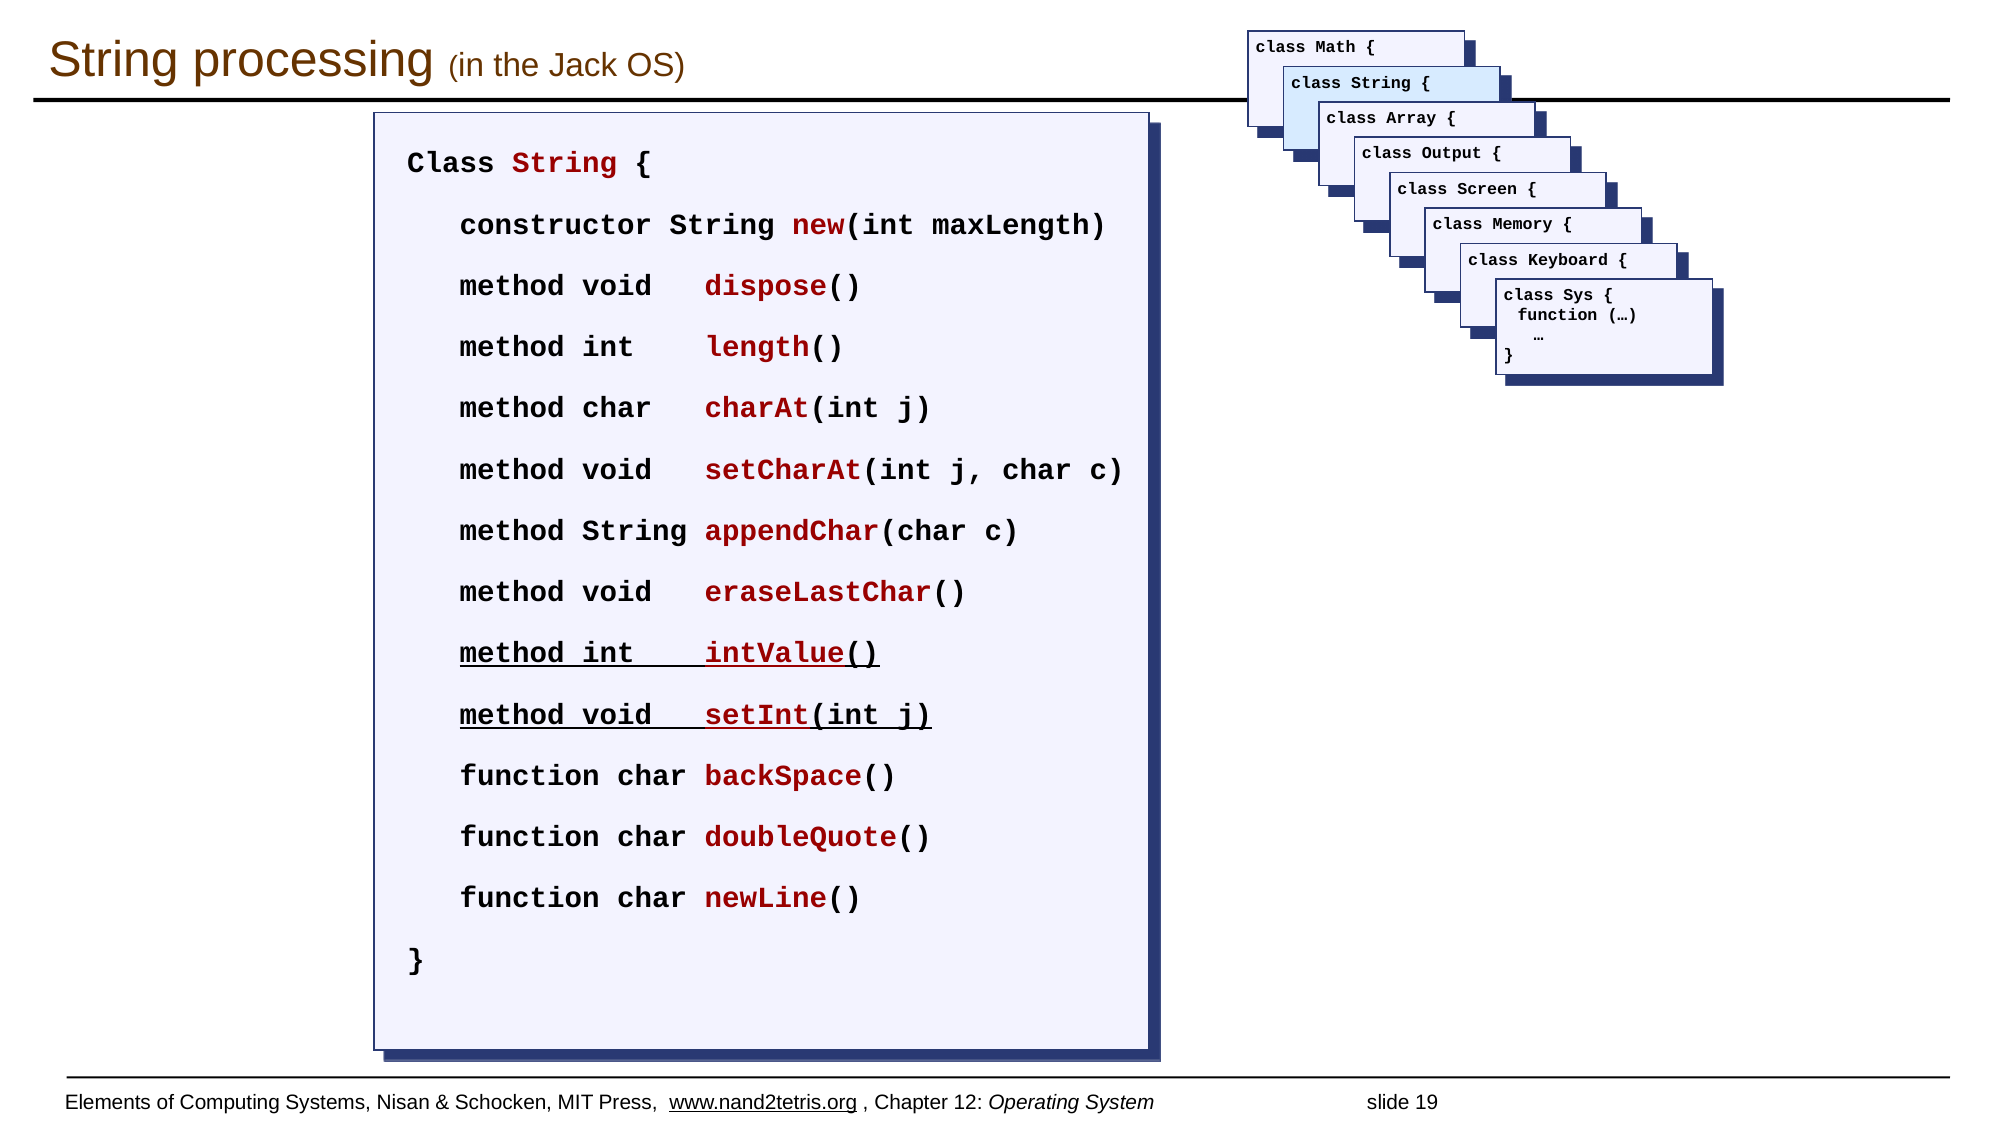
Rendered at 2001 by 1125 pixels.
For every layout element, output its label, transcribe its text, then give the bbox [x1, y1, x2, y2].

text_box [1247, 30, 1713, 375]
title String processing (in the Jack OS) [33, 12, 1950, 100]
text_box Class String { constructor String new(int maxLength) method void dispose() method int length() method char charAt(int j) method void setCharAt(int j, char c) method String appendChar(char c) method void eraseLastChar() method int intValue() method void setInt(int j) function char backSpace() function char doubleQuote() function char newLine() } [373, 112, 1149, 1050]
